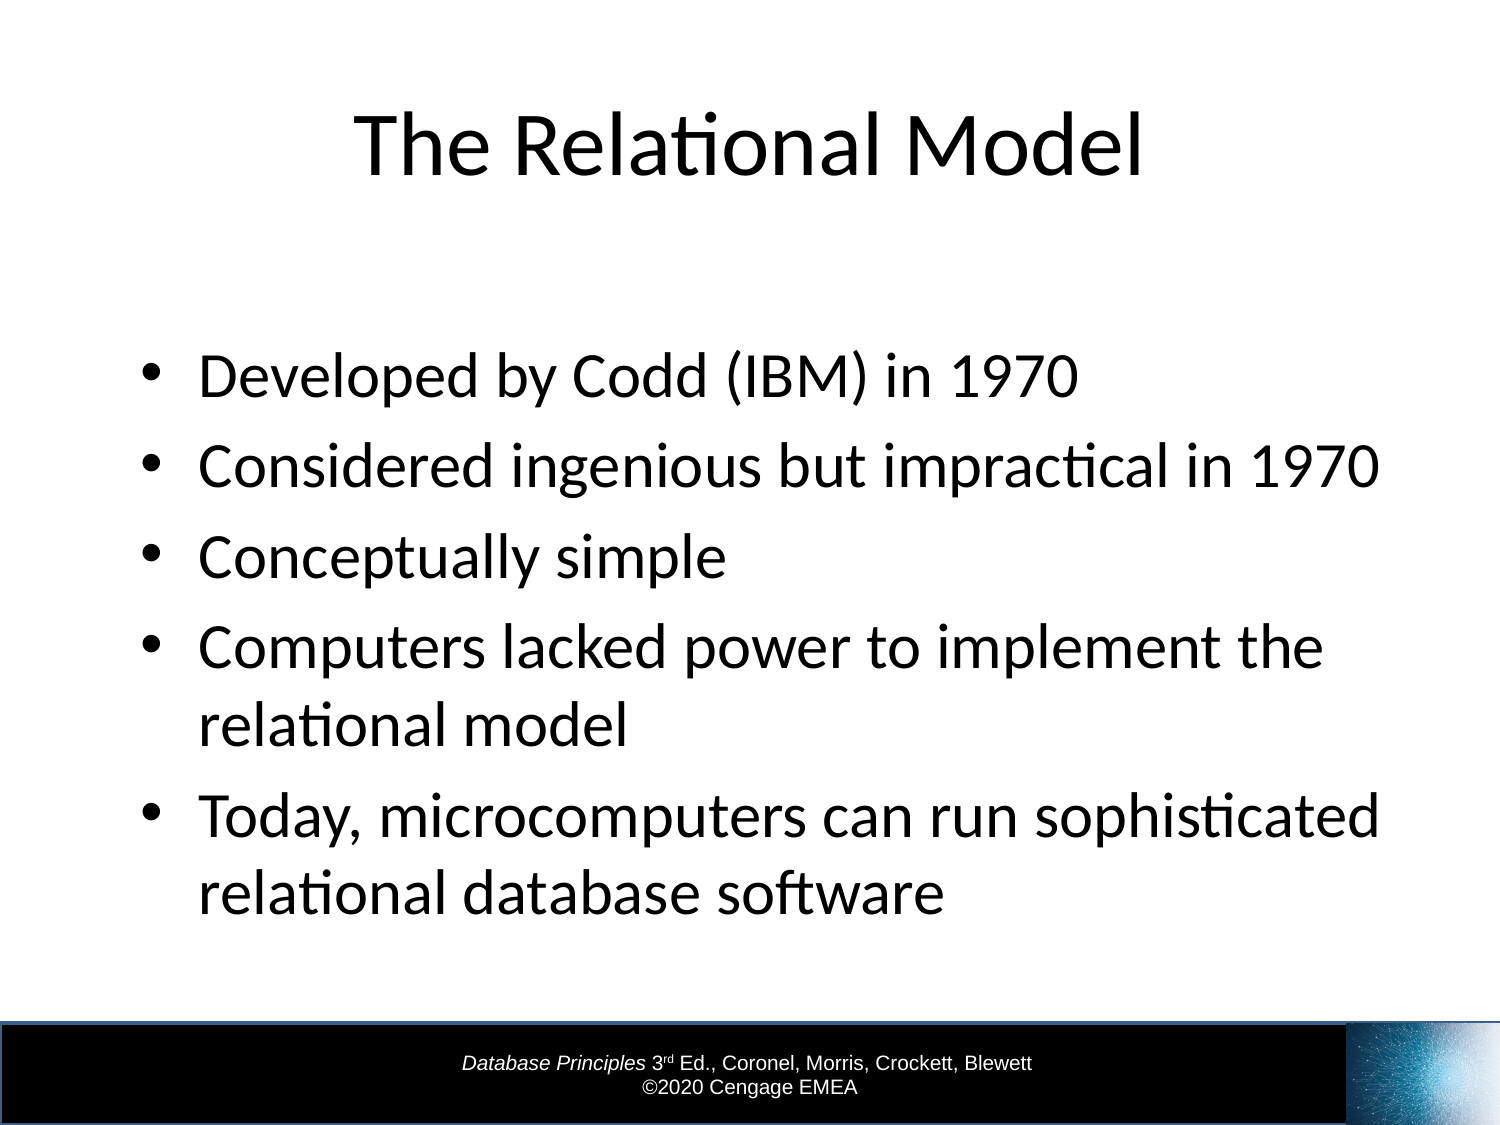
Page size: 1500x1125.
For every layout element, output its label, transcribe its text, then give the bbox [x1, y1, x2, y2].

footer [62, 1037, 1325, 1080]
picture [1346, 1023, 1500, 1125]
title The Relational Model [75, 45, 1425, 233]
list Developed by Codd (IBM) in 1970 Considered ingenious but impractical in 1970 Conceptually simple Computers lacked power to implement the relational model Today, microcomputers can run sophisticated relational database software [125, 324, 1400, 950]
